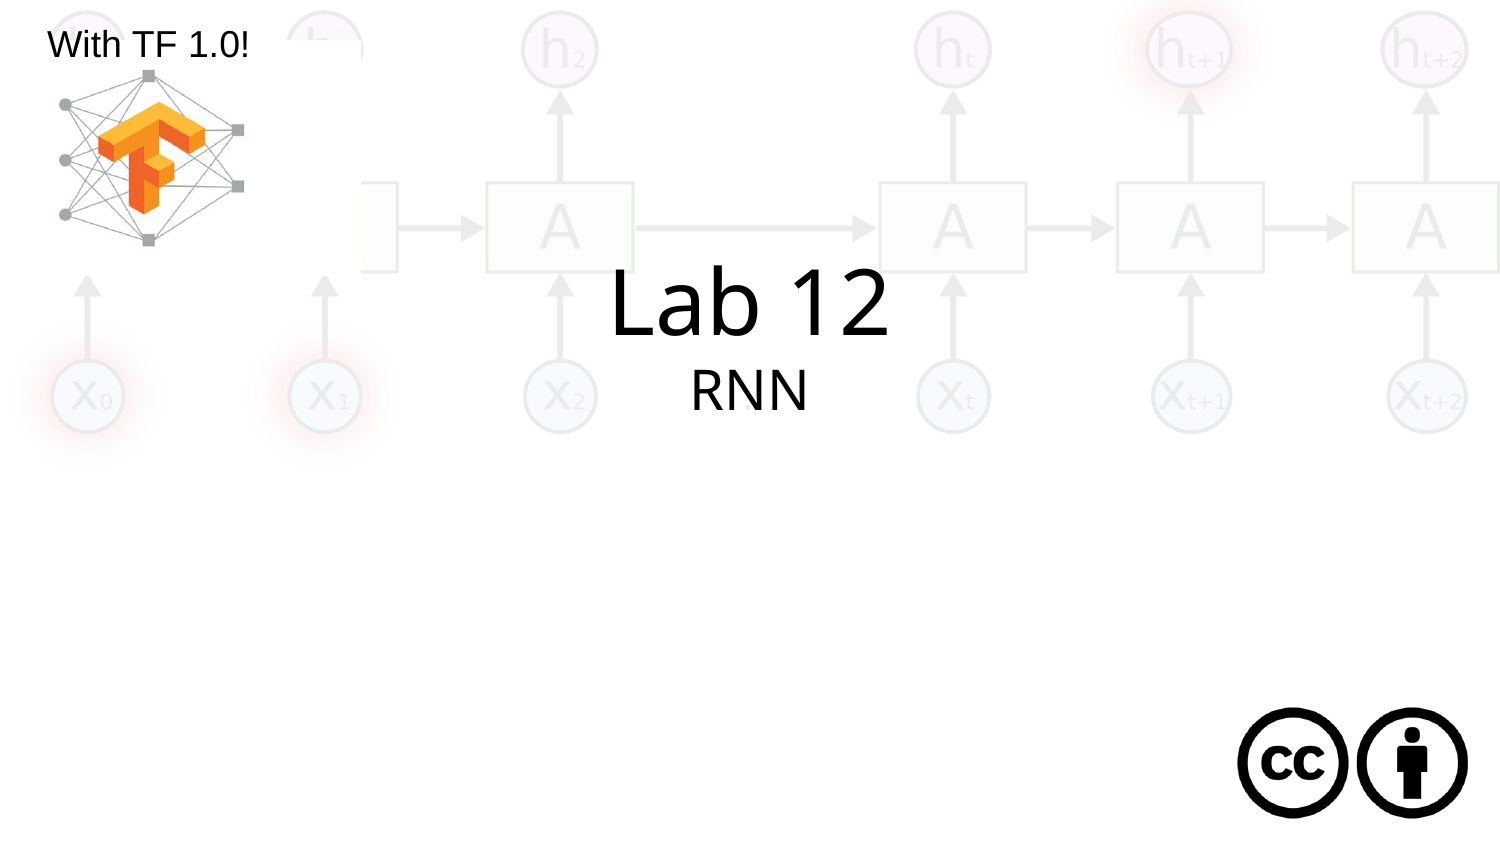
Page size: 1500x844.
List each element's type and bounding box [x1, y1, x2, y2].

picture [1237, 698, 1473, 827]
text_box [0, 14, 361, 276]
picture [0, 0, 1500, 481]
